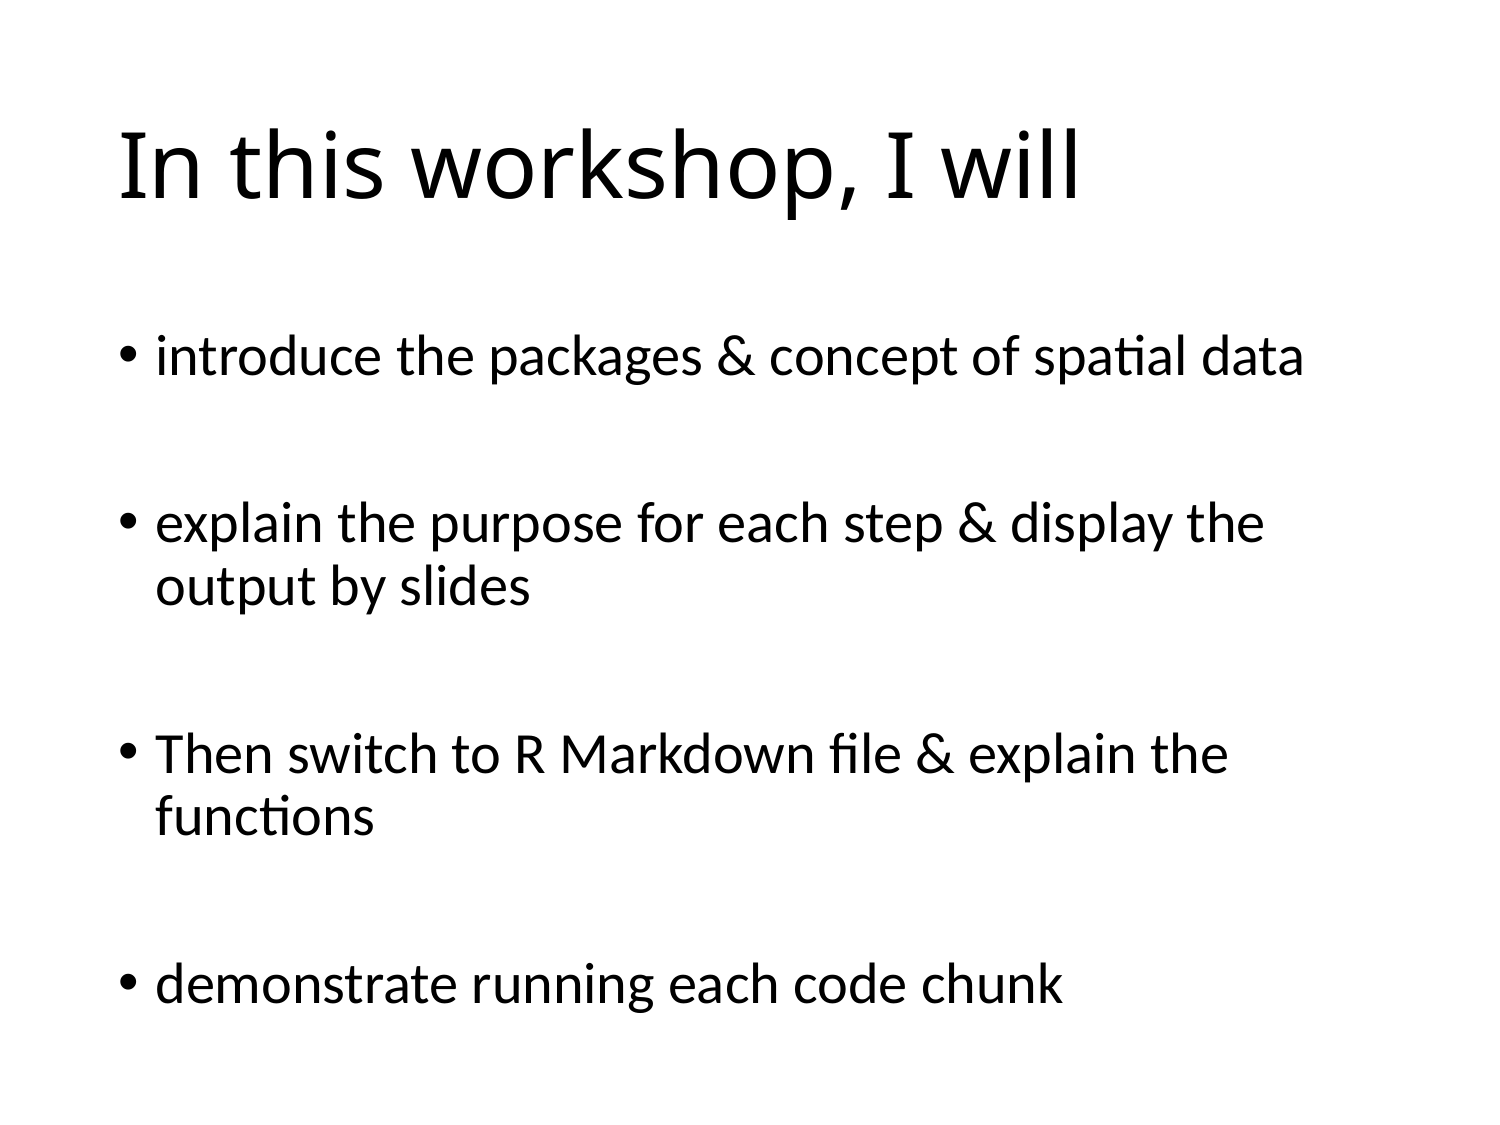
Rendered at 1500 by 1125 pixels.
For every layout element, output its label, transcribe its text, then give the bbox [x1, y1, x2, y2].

list introduce the packages & concept of spatial data explain the purpose for each step & display the output by slides Then switch to R Markdown file & explain the functions demonstrate running each code chunk [103, 317, 1397, 1032]
title In this workshop, I will [103, 59, 1397, 278]
